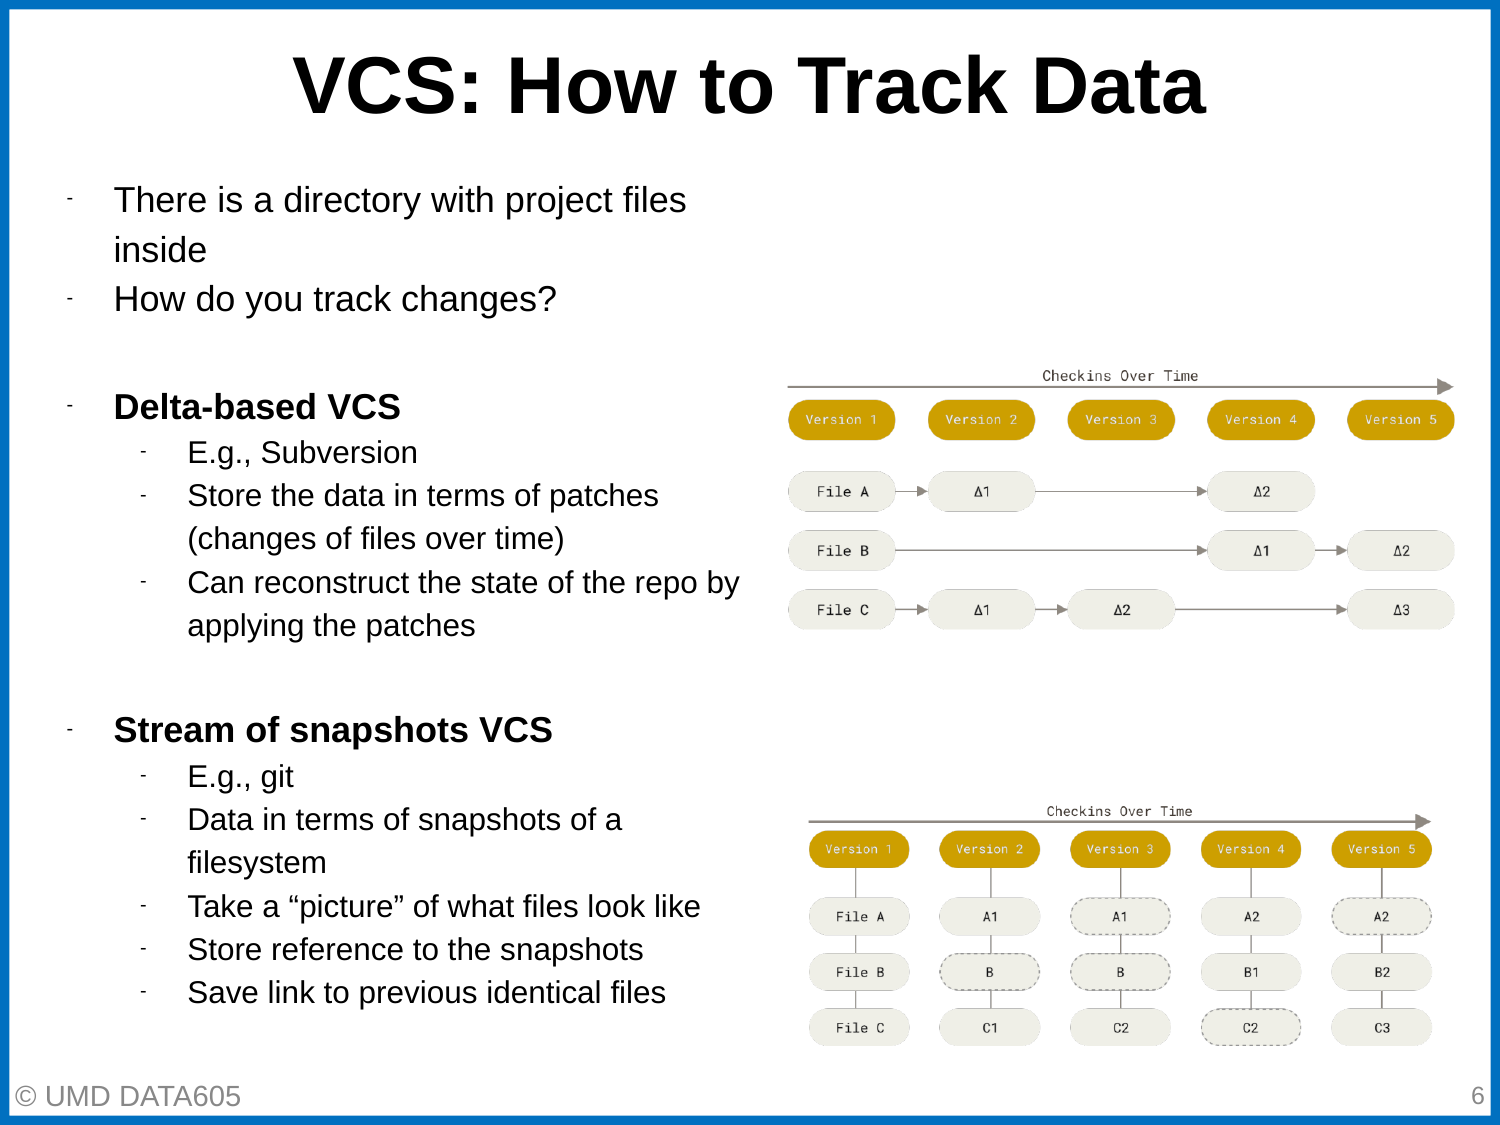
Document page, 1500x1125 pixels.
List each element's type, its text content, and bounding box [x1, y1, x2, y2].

picture [767, 360, 1463, 635]
picture [797, 796, 1437, 1051]
title VCS: How to Track Data [24, 24, 1475, 138]
list There is a directory with project files inside How do you track changes? Delta-based VCS E.g., Subversion Store the data in terms of patches (changes of files over time) Can reconstruct the state of the repo by applying the patches Stream of snapshots VCS E.g., git Data in terms of snapshots of a filesystem Take a “picture” of what files look like Store reference to the snapshots Save link to previous identical files [24, 162, 762, 1025]
slide_number ‹#› [1149, 1065, 1500, 1125]
